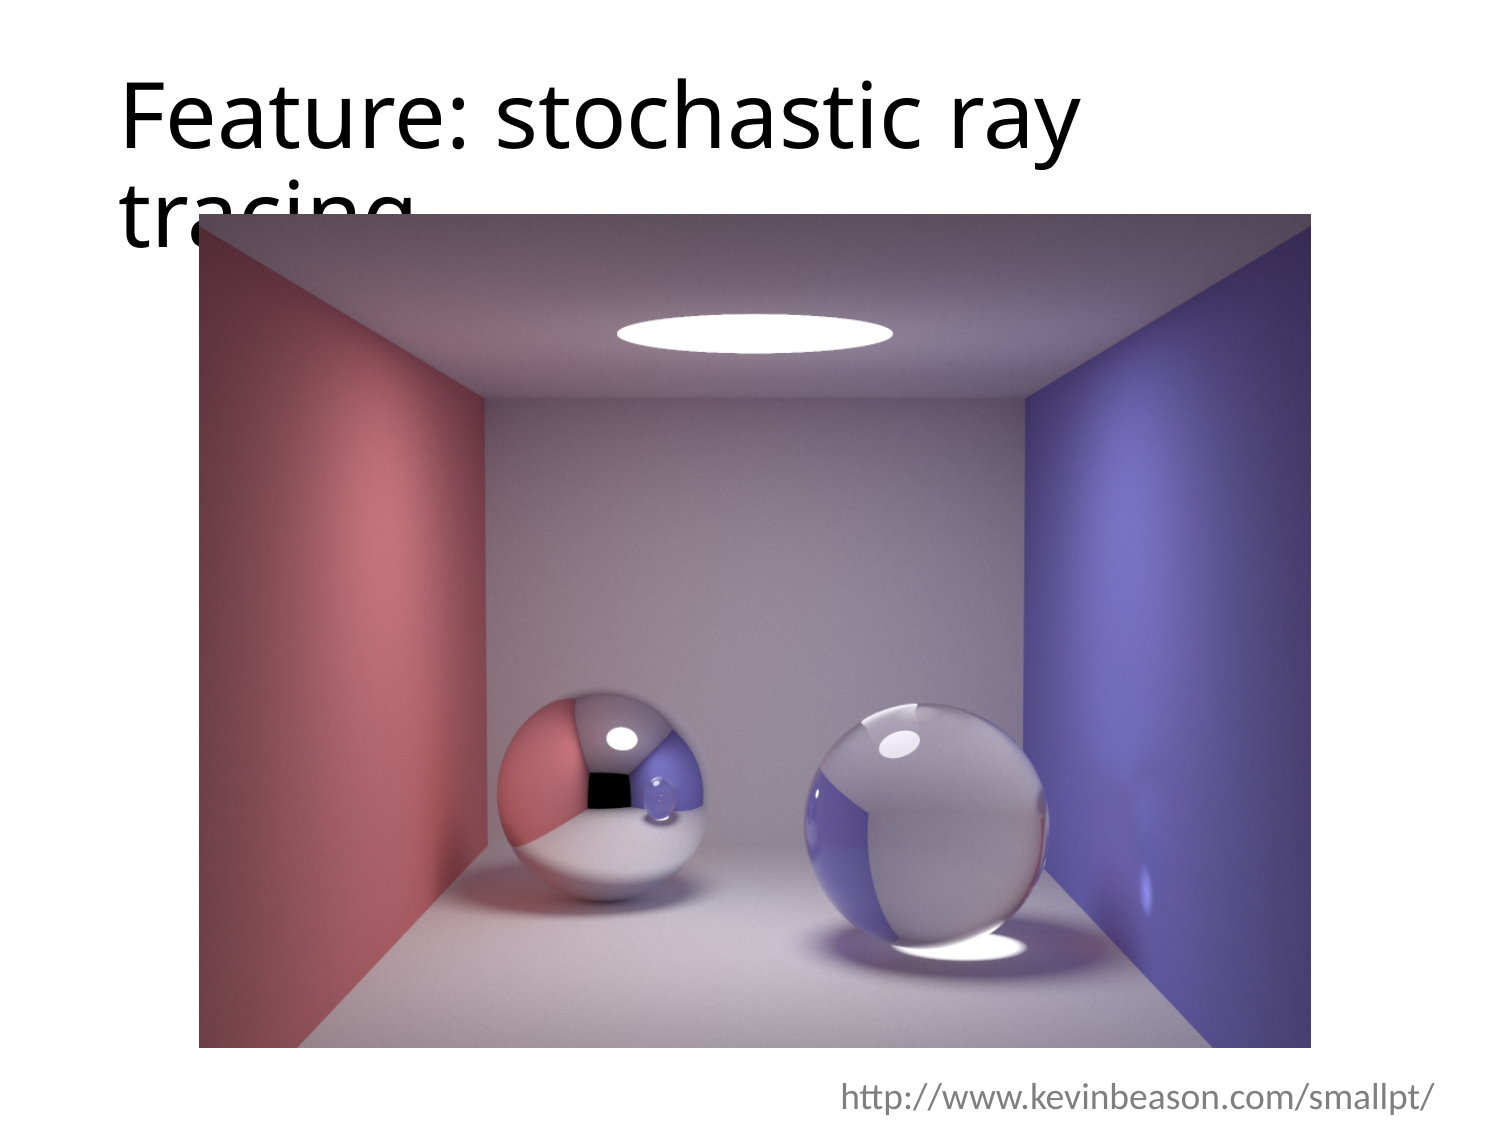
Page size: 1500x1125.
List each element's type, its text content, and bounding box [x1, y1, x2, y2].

title Feature: stochastic ray tracing [103, 59, 1397, 278]
text_box http://www.kevinbeason.com/smallpt/ [825, 1064, 1451, 1125]
picture [199, 214, 1311, 1048]
